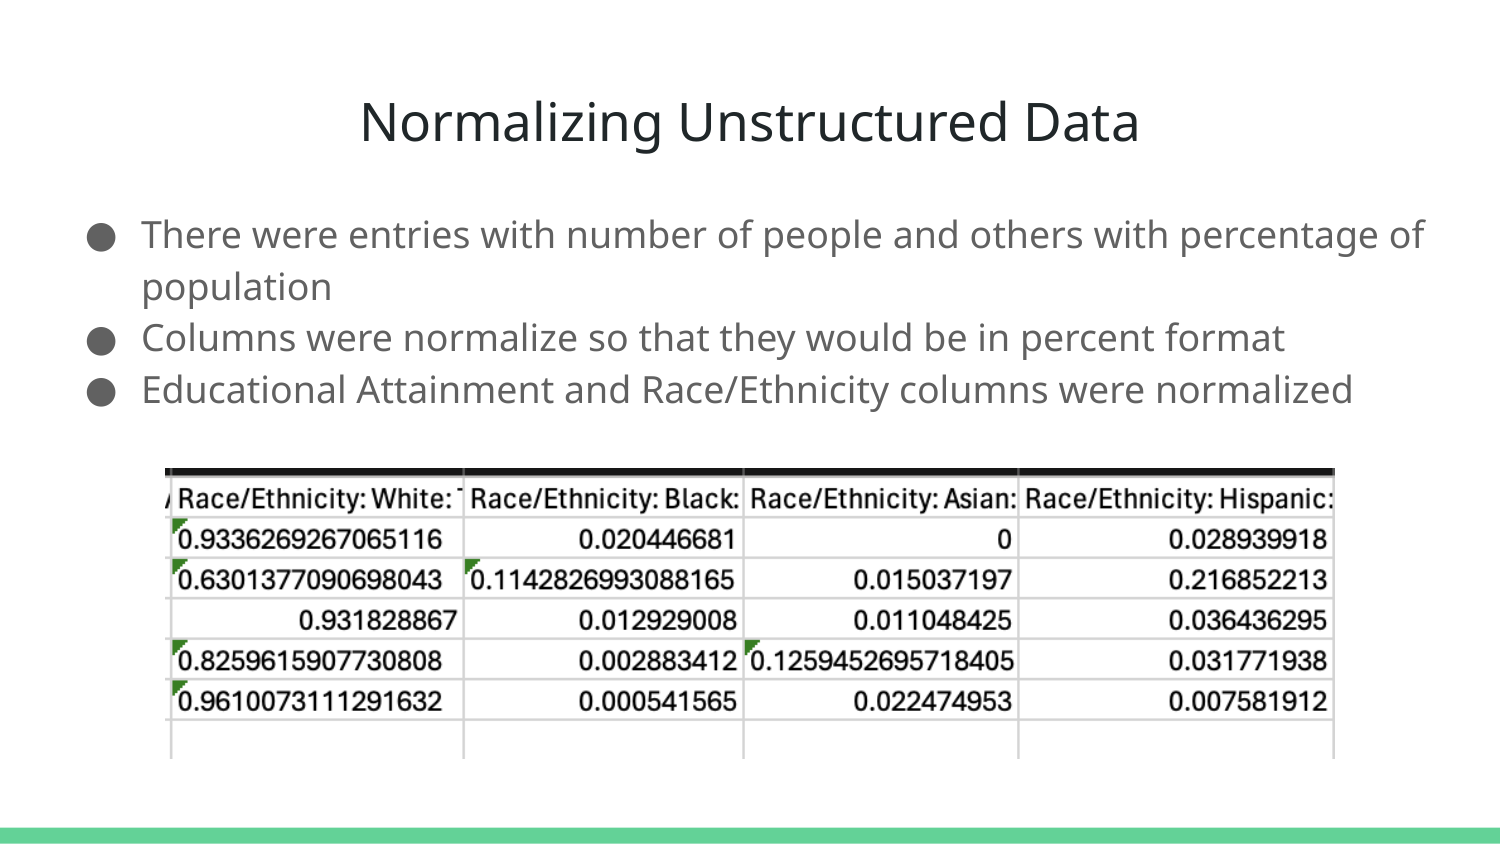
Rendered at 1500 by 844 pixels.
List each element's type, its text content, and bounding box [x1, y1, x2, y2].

title Normalizing Unstructured Data [51, 72, 1449, 167]
list There were entries with number of people and others with percentage of population Columns were normalize so that they would be in percent format Educational Attainment and Race/Ethnicity columns were normalized [51, 189, 1449, 504]
picture [164, 468, 1336, 760]
